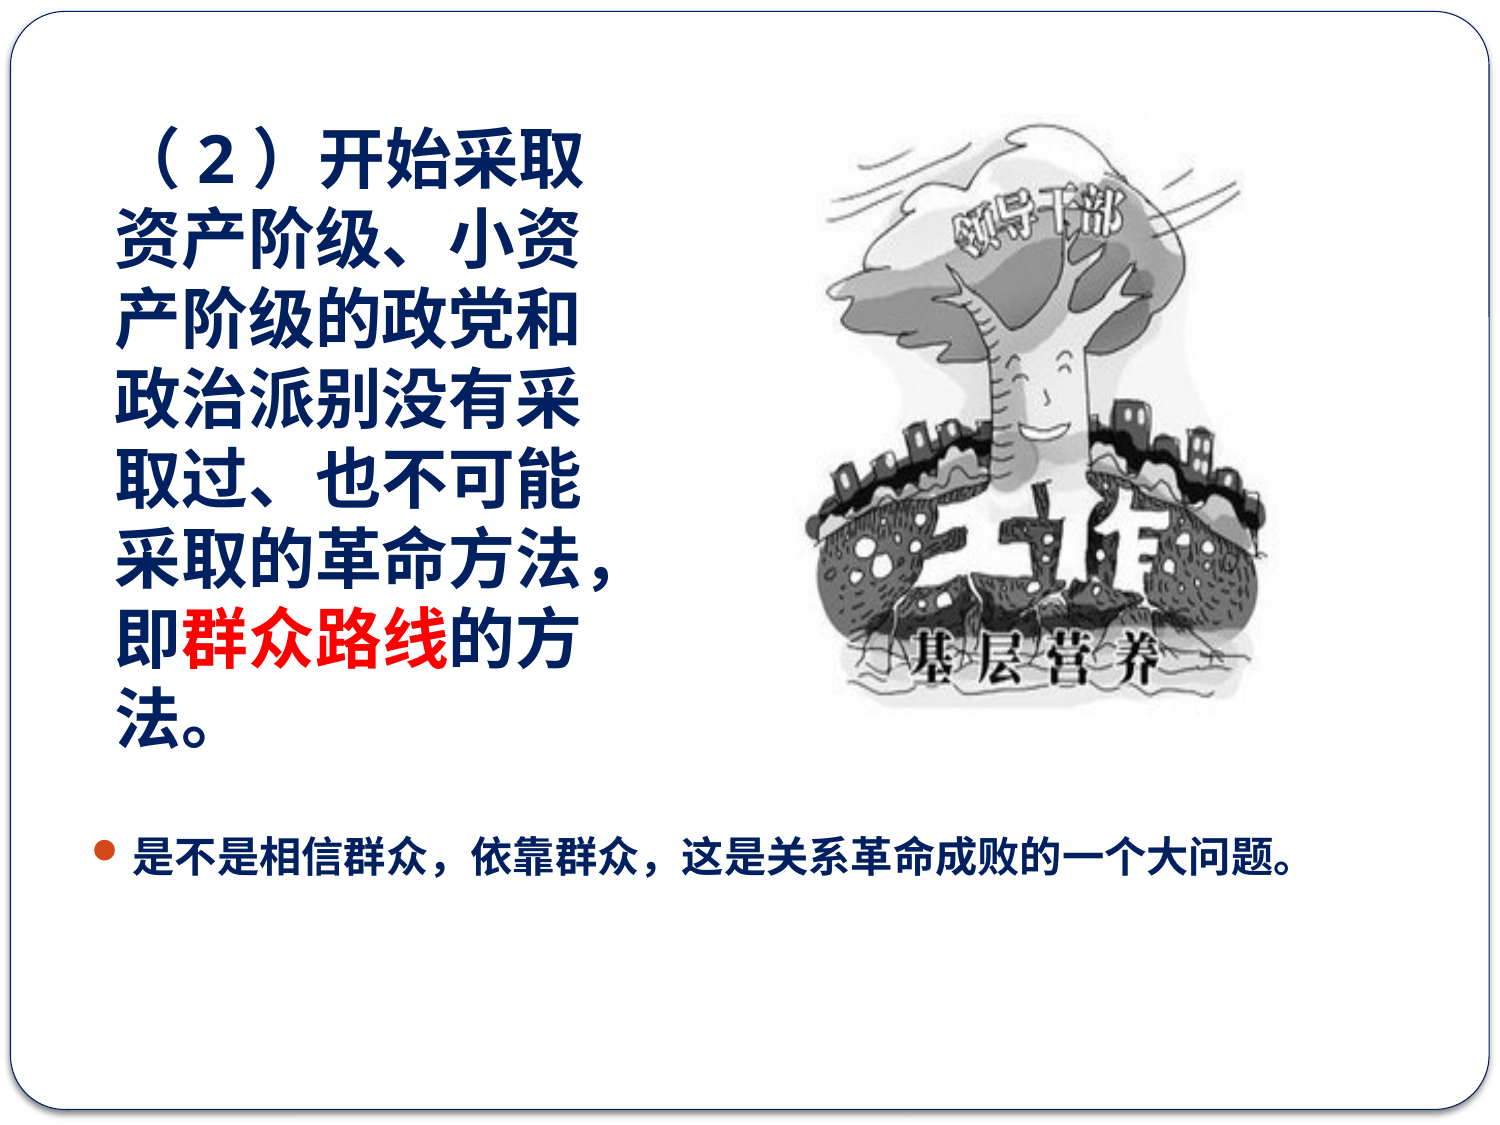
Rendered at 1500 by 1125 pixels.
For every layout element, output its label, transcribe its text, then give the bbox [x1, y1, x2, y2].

title （2）开始采取资产阶级、小资产阶级的政党和政治派别没有采取过、也不可能采取的革命方法，即群众路线的方法。 [100, 101, 632, 773]
picture [749, 113, 1353, 717]
list 是不是相信群众，依靠群众，这是关系革命成败的一个大问题。 [76, 822, 1409, 917]
